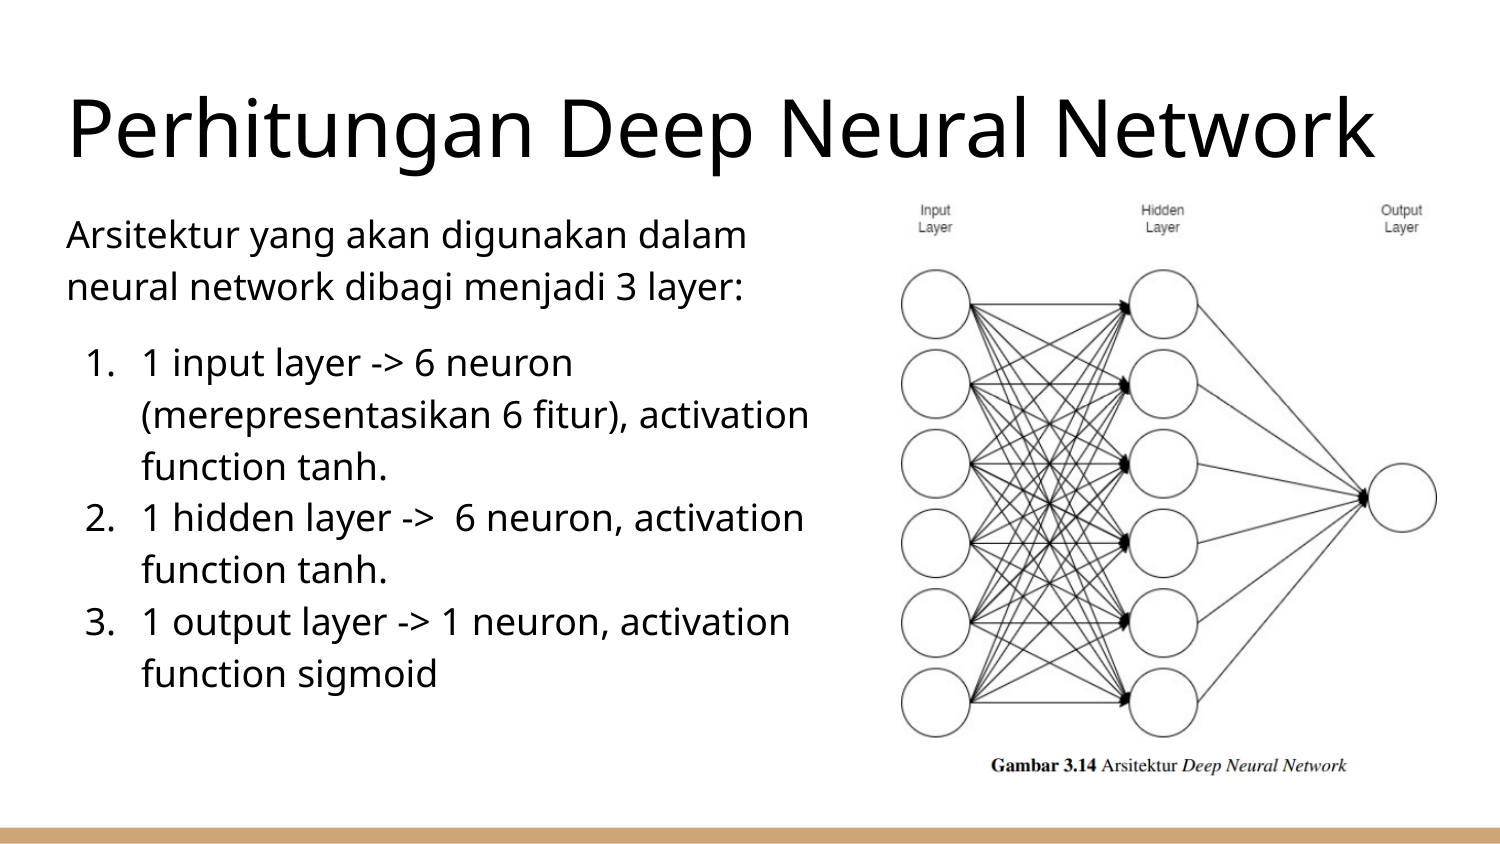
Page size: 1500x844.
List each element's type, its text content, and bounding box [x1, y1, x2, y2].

list Arsitektur yang akan digunakan dalam neural network dibagi menjadi 3 layer: 1 input layer -> 6 neuron (merepresentasikan 6 fitur), activation function tanh. 1 hidden layer -> 6 neuron, activation function tanh. 1 output layer -> 1 neuron, activation function sigmoid [51, 189, 870, 750]
picture [894, 187, 1476, 793]
title Perhitungan Deep Neural Network [51, 51, 1449, 189]
